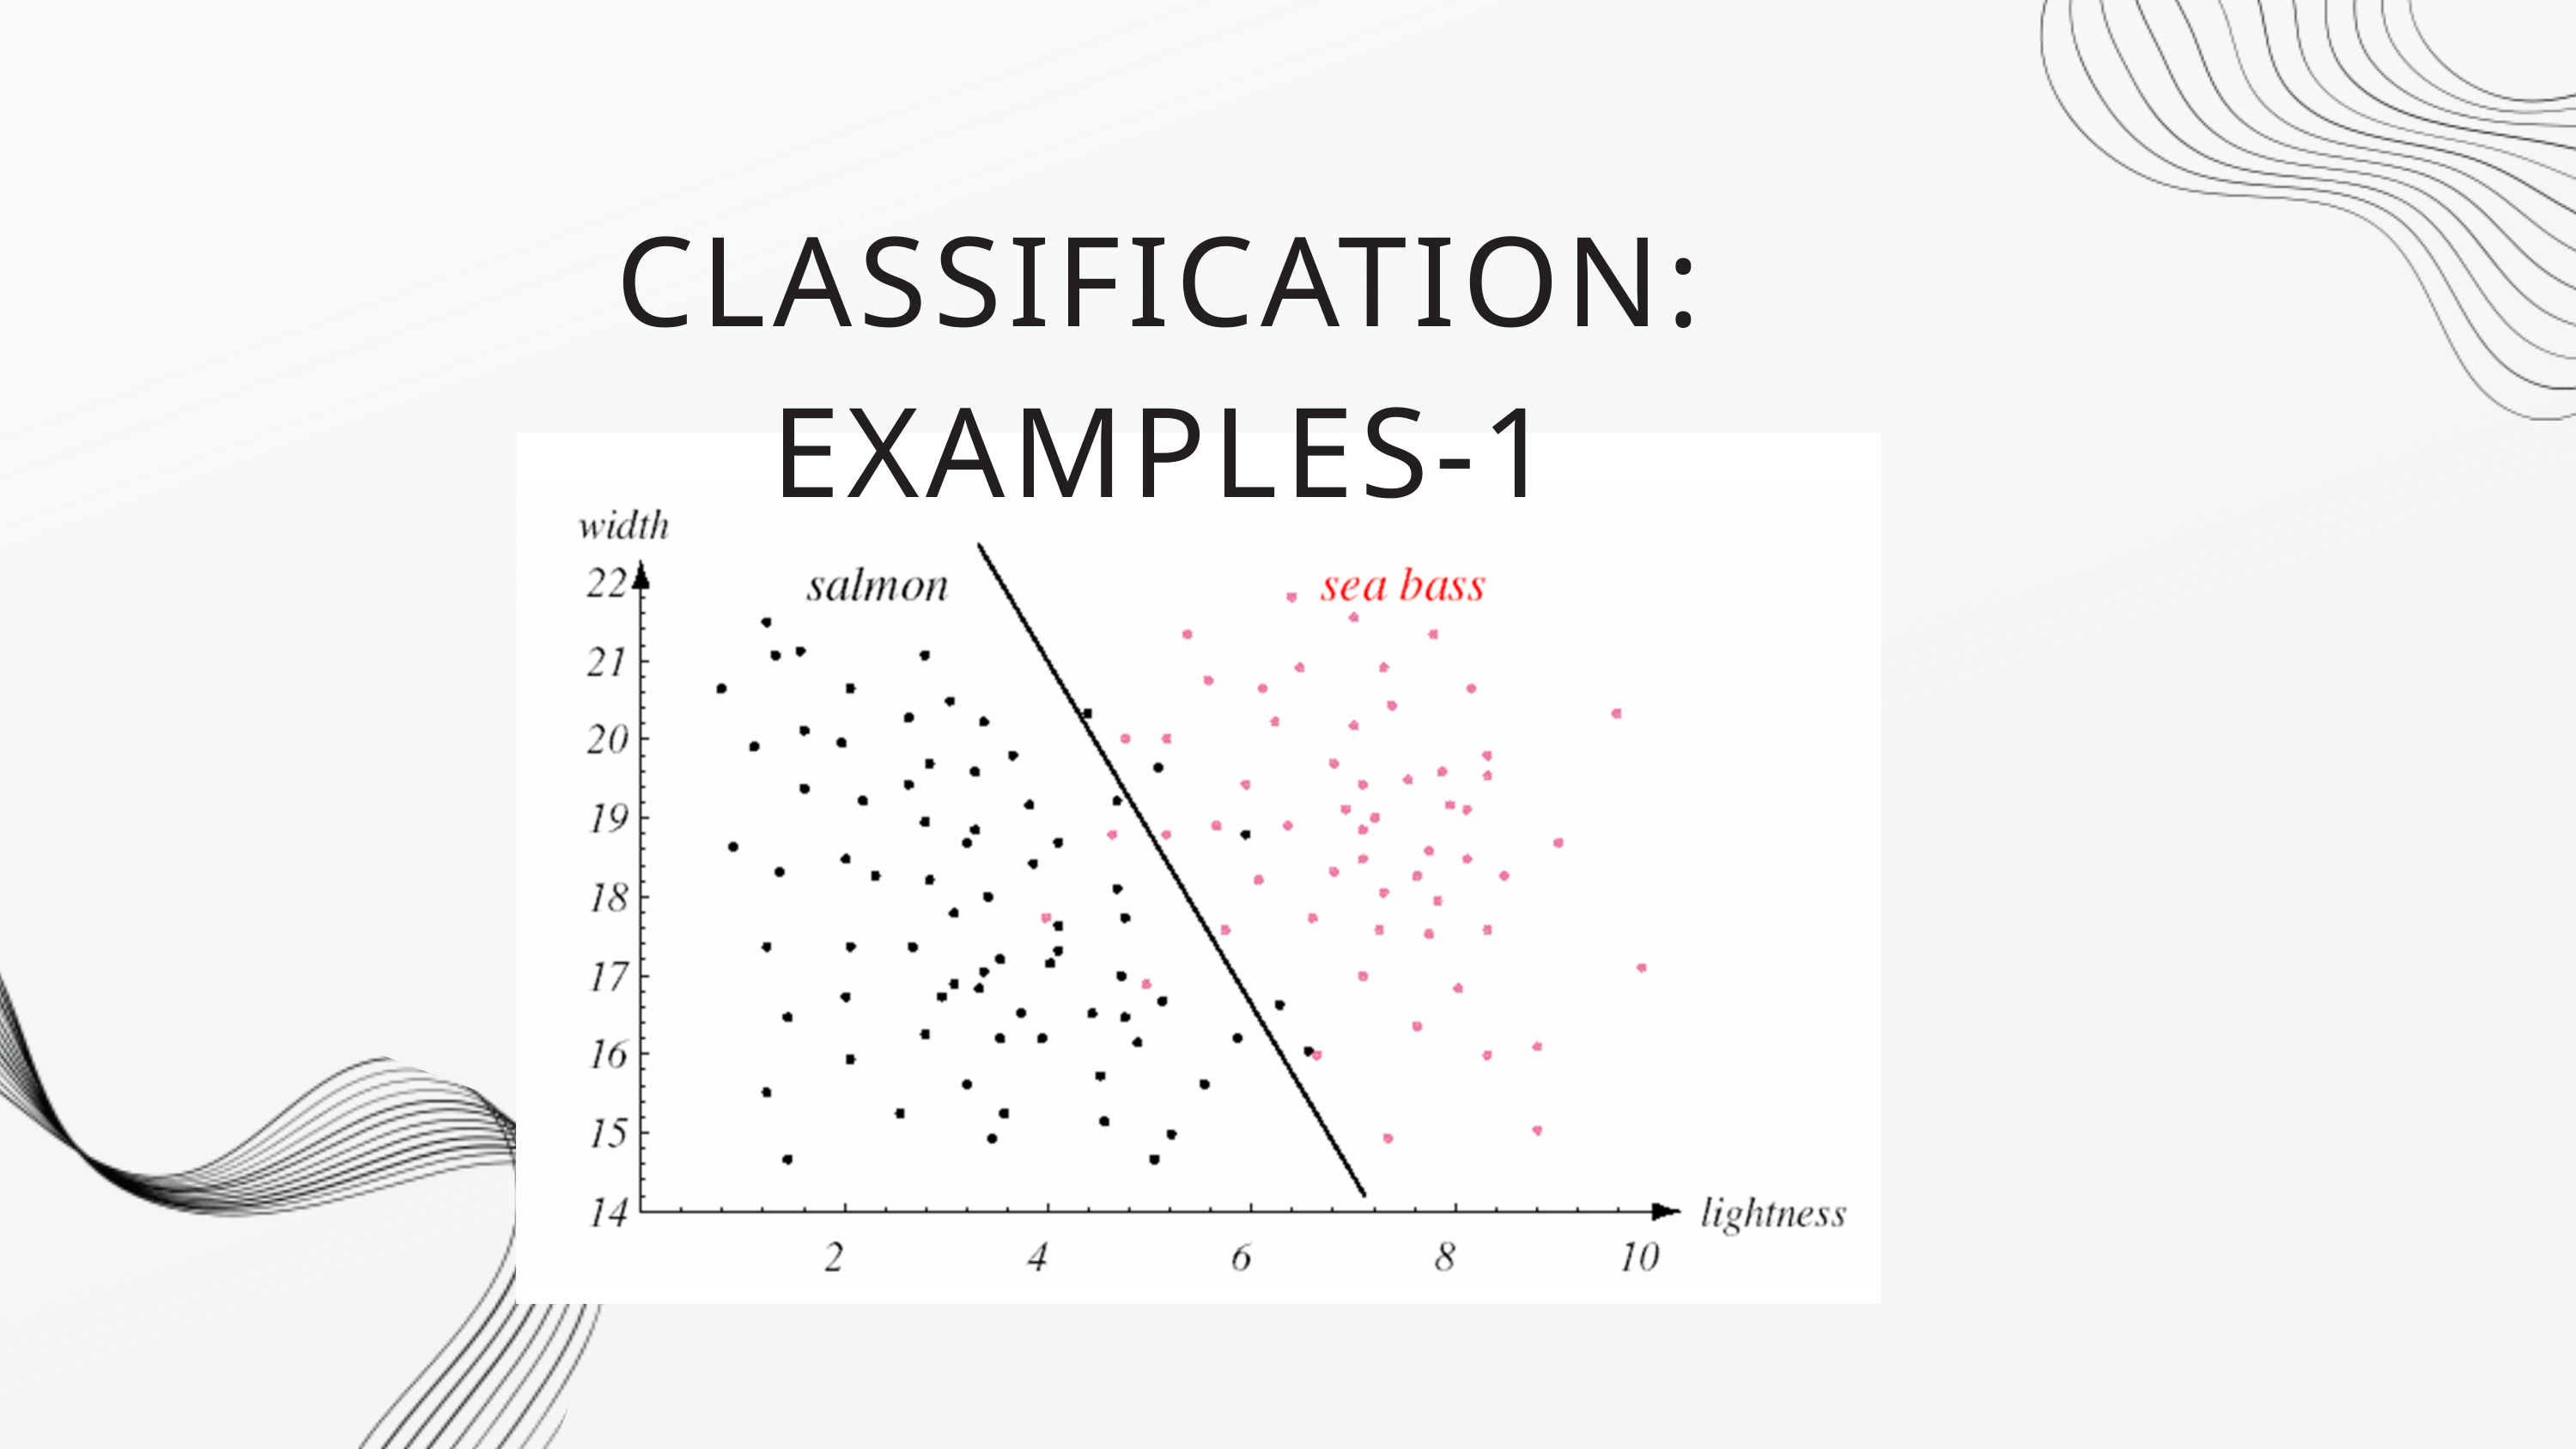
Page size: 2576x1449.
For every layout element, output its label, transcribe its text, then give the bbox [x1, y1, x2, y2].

text_box [516, 523, 1882, 1304]
text_box [0, 912, 607, 1449]
text_box [0, 0, 2576, 1449]
text_box CLASSIFICATION: EXAMPLES-1 [291, 179, 2034, 523]
text_box [2039, 0, 2576, 421]
